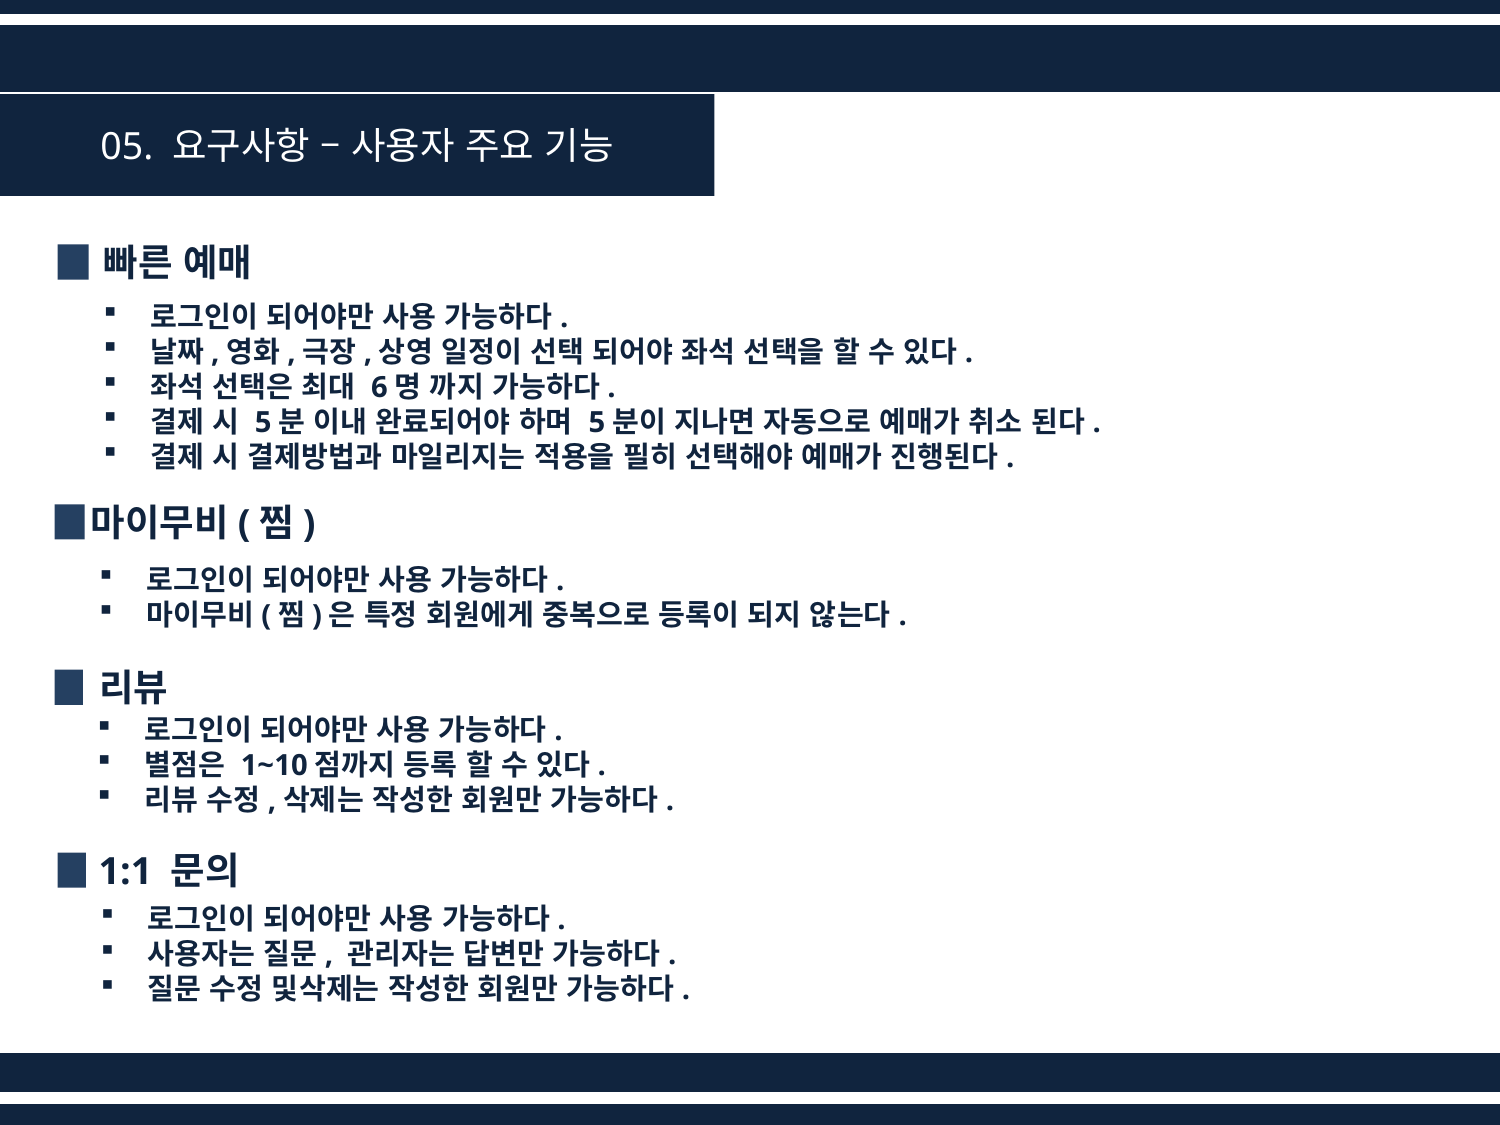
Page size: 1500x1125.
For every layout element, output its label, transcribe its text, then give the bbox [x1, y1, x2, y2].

text_box [0, 1092, 1500, 1104]
text_box 05. 요구사항 – 사용자 주요 기능 [0, 92, 717, 198]
text_box [0, 14, 1500, 25]
text_box [54, 234, 1130, 491]
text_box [54, 491, 1090, 640]
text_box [54, 656, 1031, 826]
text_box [57, 839, 1034, 1015]
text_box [57, 231, 1129, 483]
text_box [0, 92, 1500, 1053]
